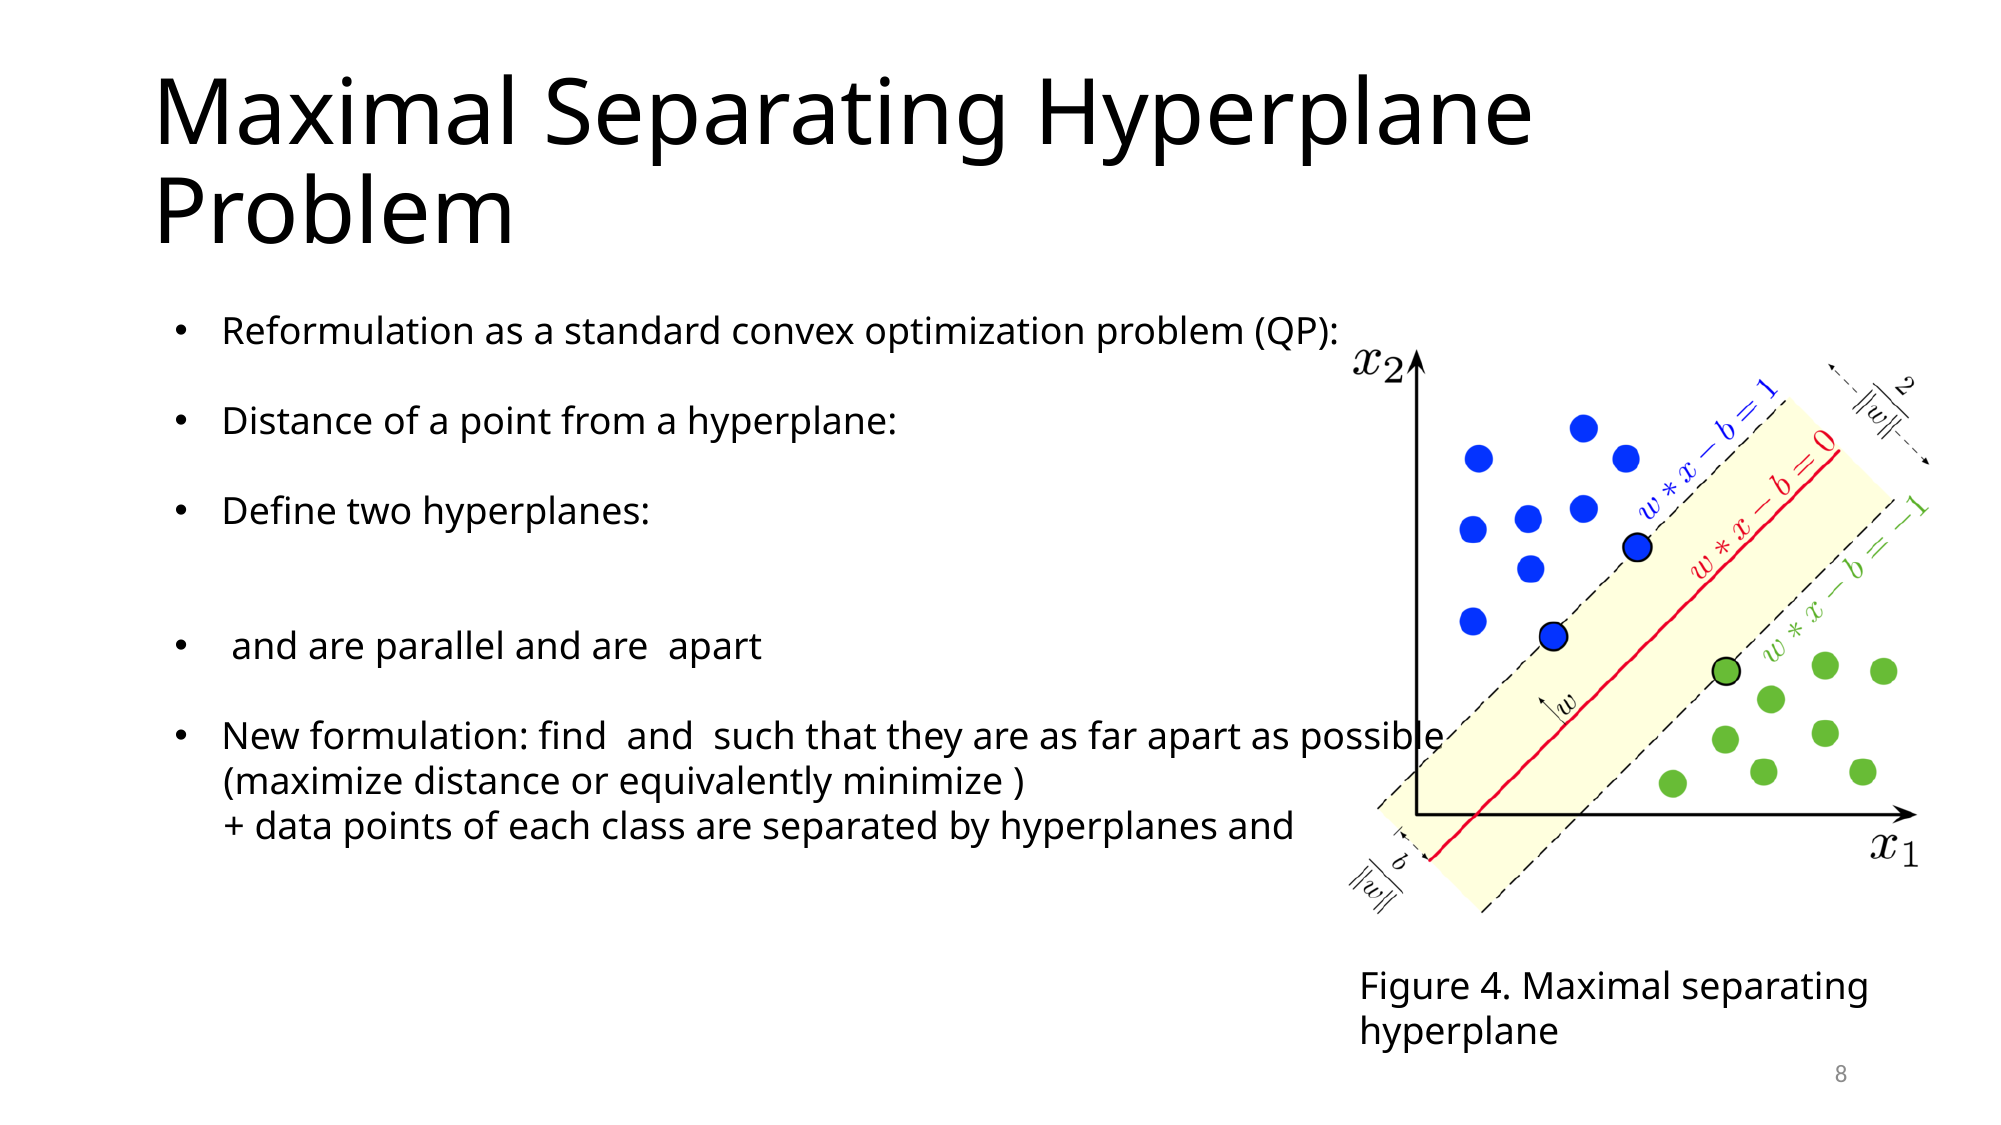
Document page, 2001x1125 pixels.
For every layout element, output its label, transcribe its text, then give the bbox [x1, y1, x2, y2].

text_box Figure 4. Maximal separating hyperplane [1344, 955, 1979, 1060]
title Maximal Separating Hyperplane Problem [137, 55, 1863, 274]
slide_number 8 [1412, 1060, 1863, 1103]
picture [1344, 346, 1931, 917]
